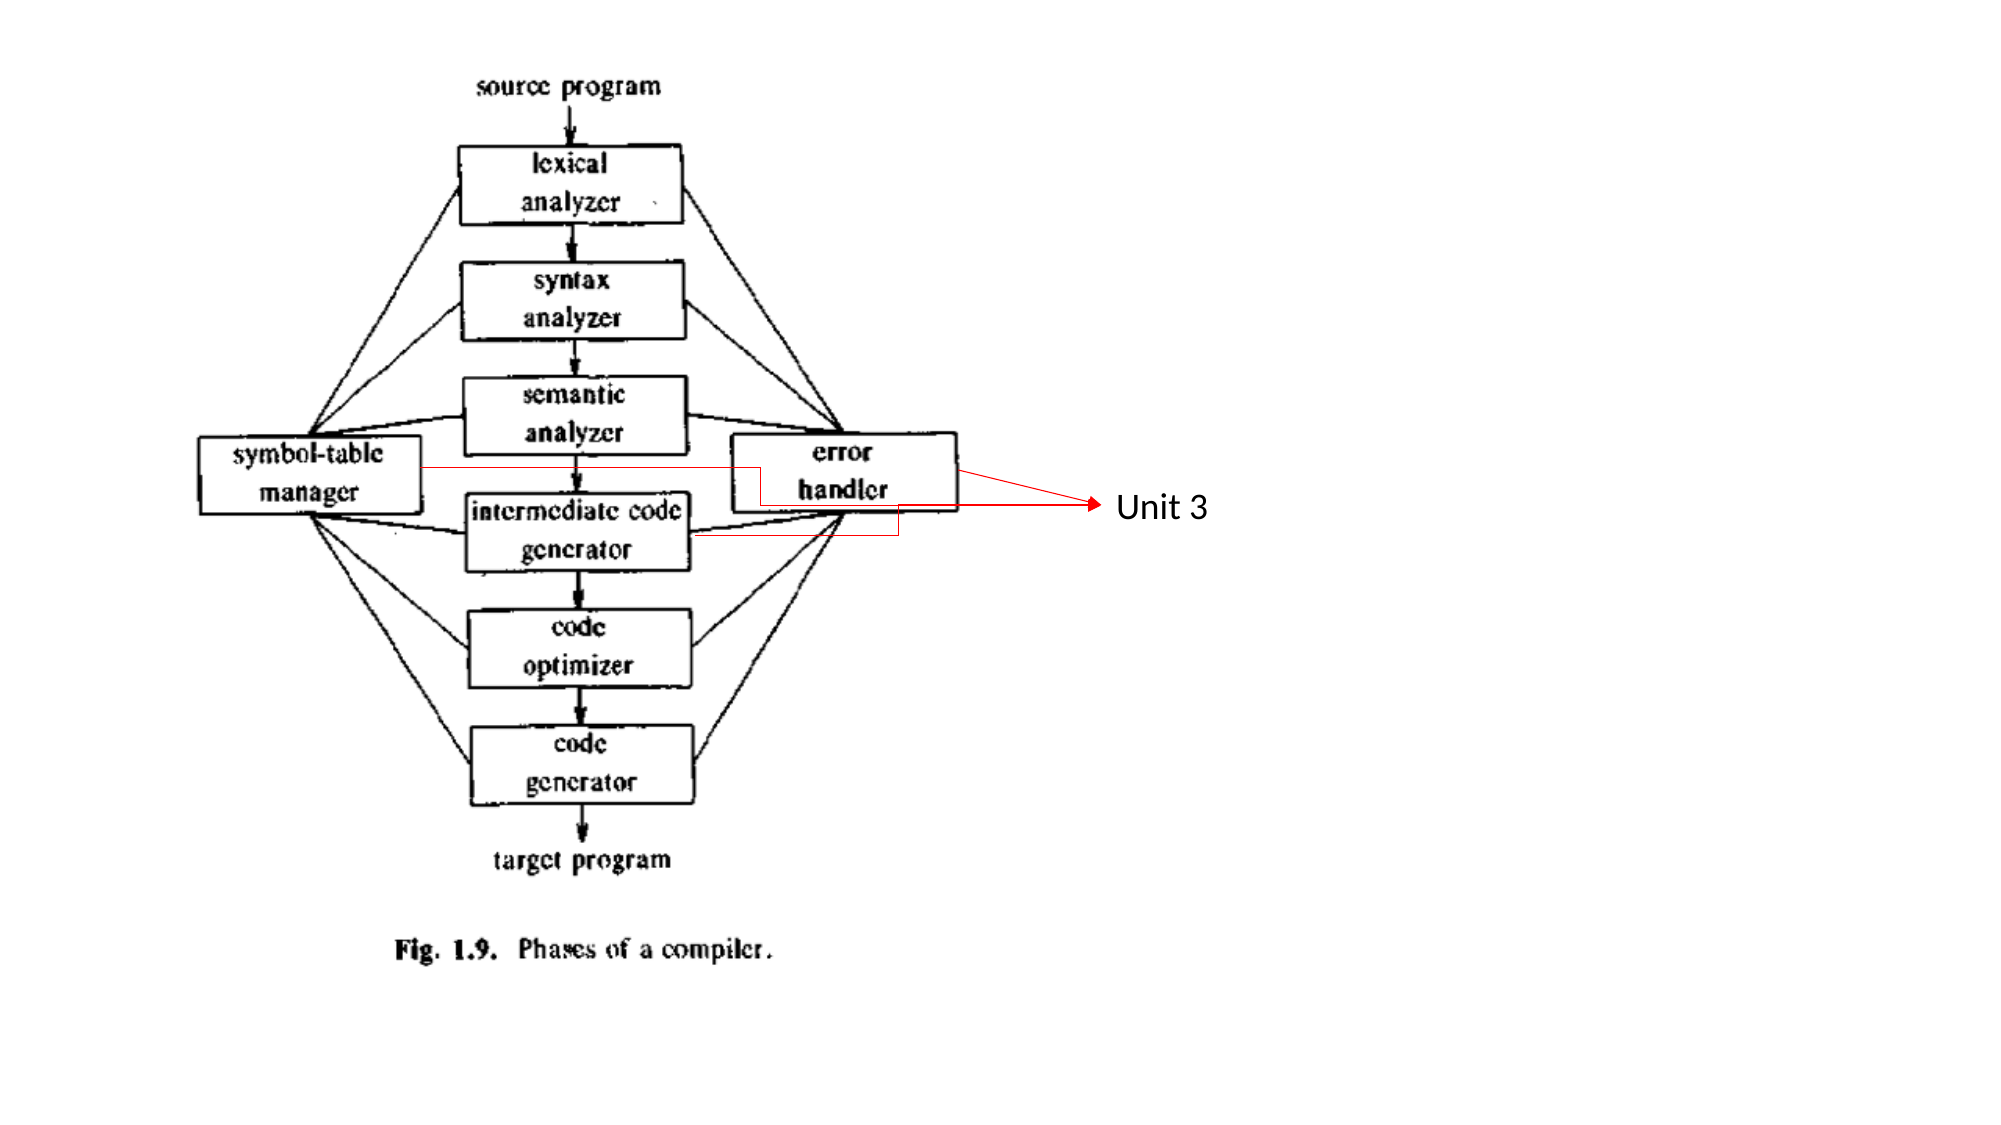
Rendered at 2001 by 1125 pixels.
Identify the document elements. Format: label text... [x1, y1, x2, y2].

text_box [419, 467, 1101, 506]
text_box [695, 505, 1102, 536]
picture [137, 59, 1035, 990]
text_box Unit 3 [1102, 475, 1300, 535]
